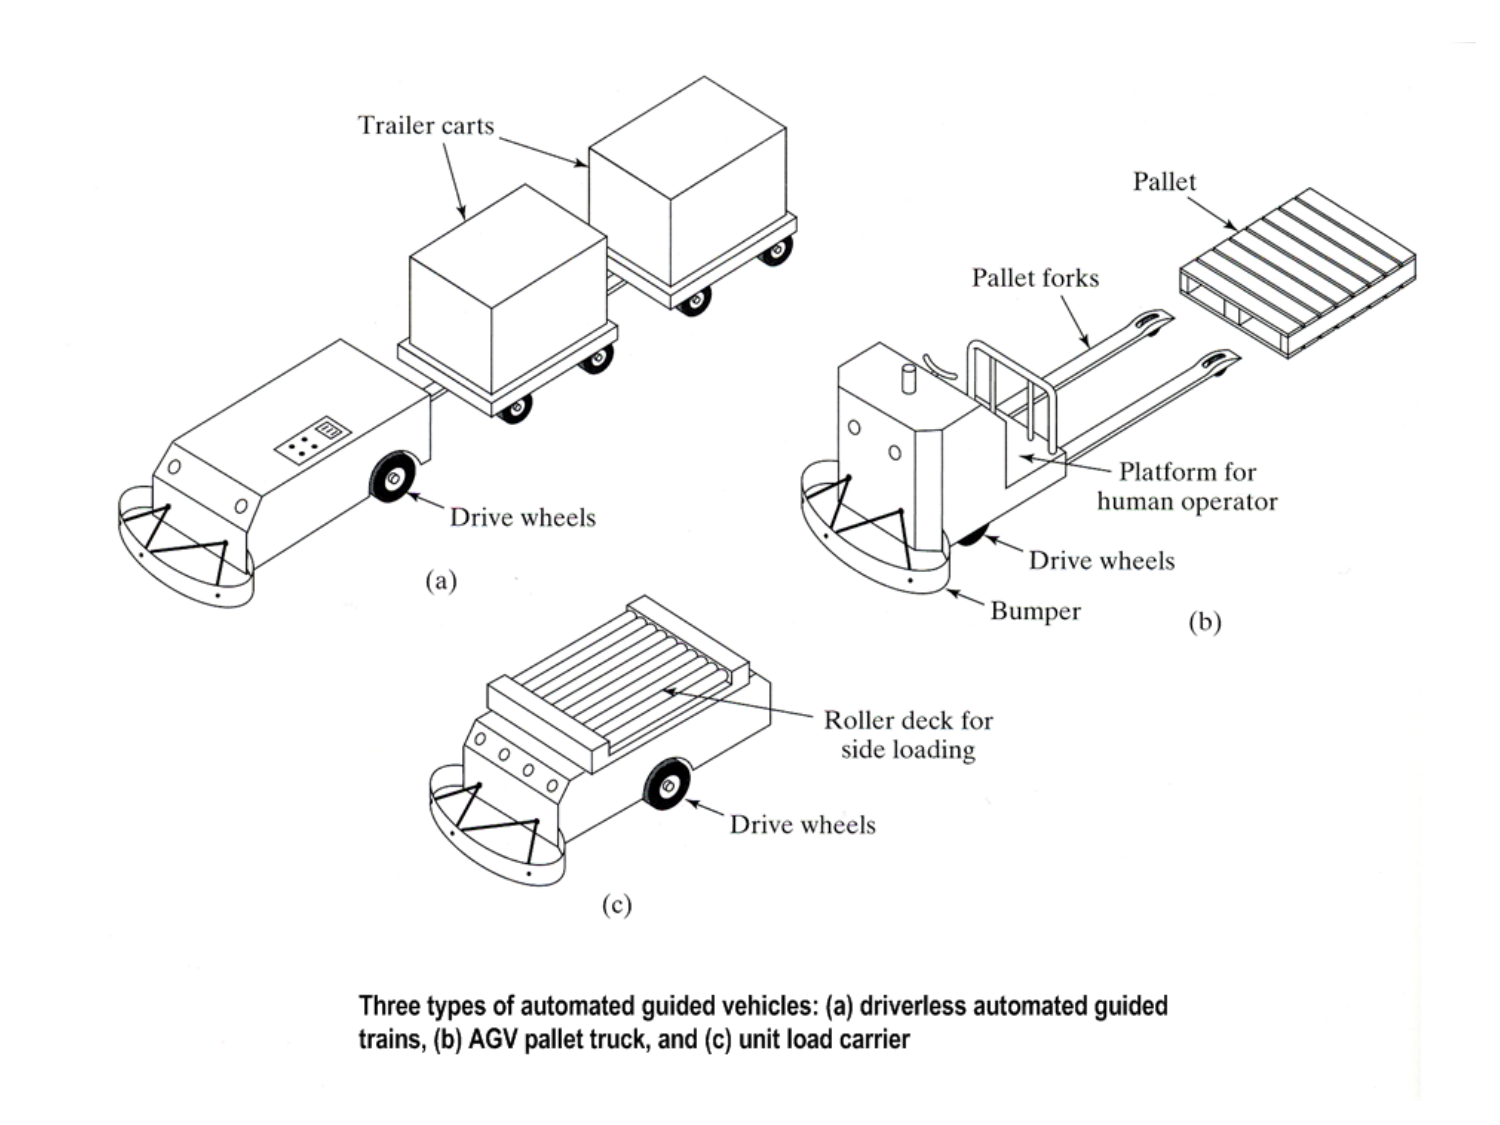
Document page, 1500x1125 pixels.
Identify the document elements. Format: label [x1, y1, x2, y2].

picture [52, 42, 1476, 1102]
